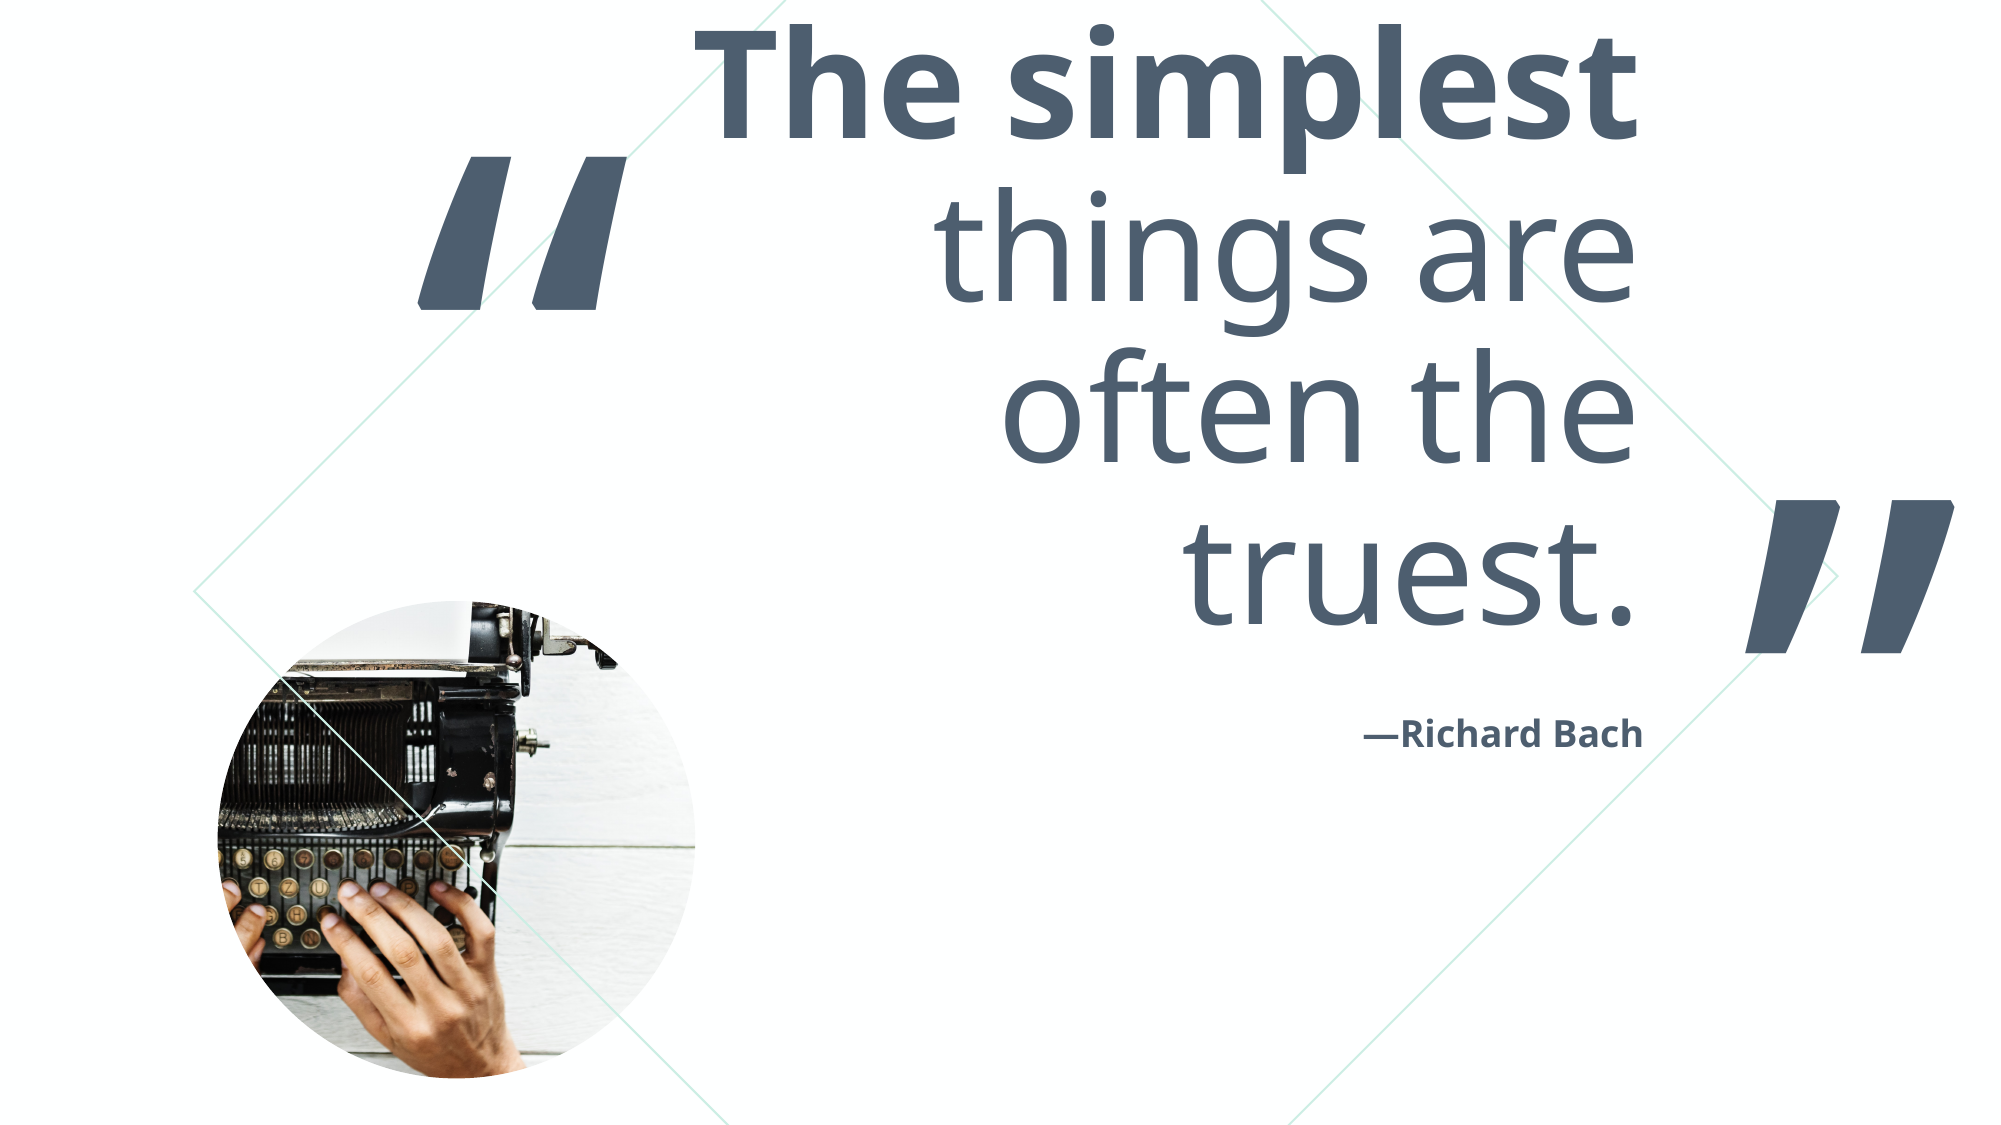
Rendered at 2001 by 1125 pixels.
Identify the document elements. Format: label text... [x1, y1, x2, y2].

picture [217, 679, 617, 1079]
list —Richard Bach [637, 708, 1660, 891]
picture [282, 601, 690, 1014]
title The simplest things are often the truest. [634, 156, 1657, 665]
